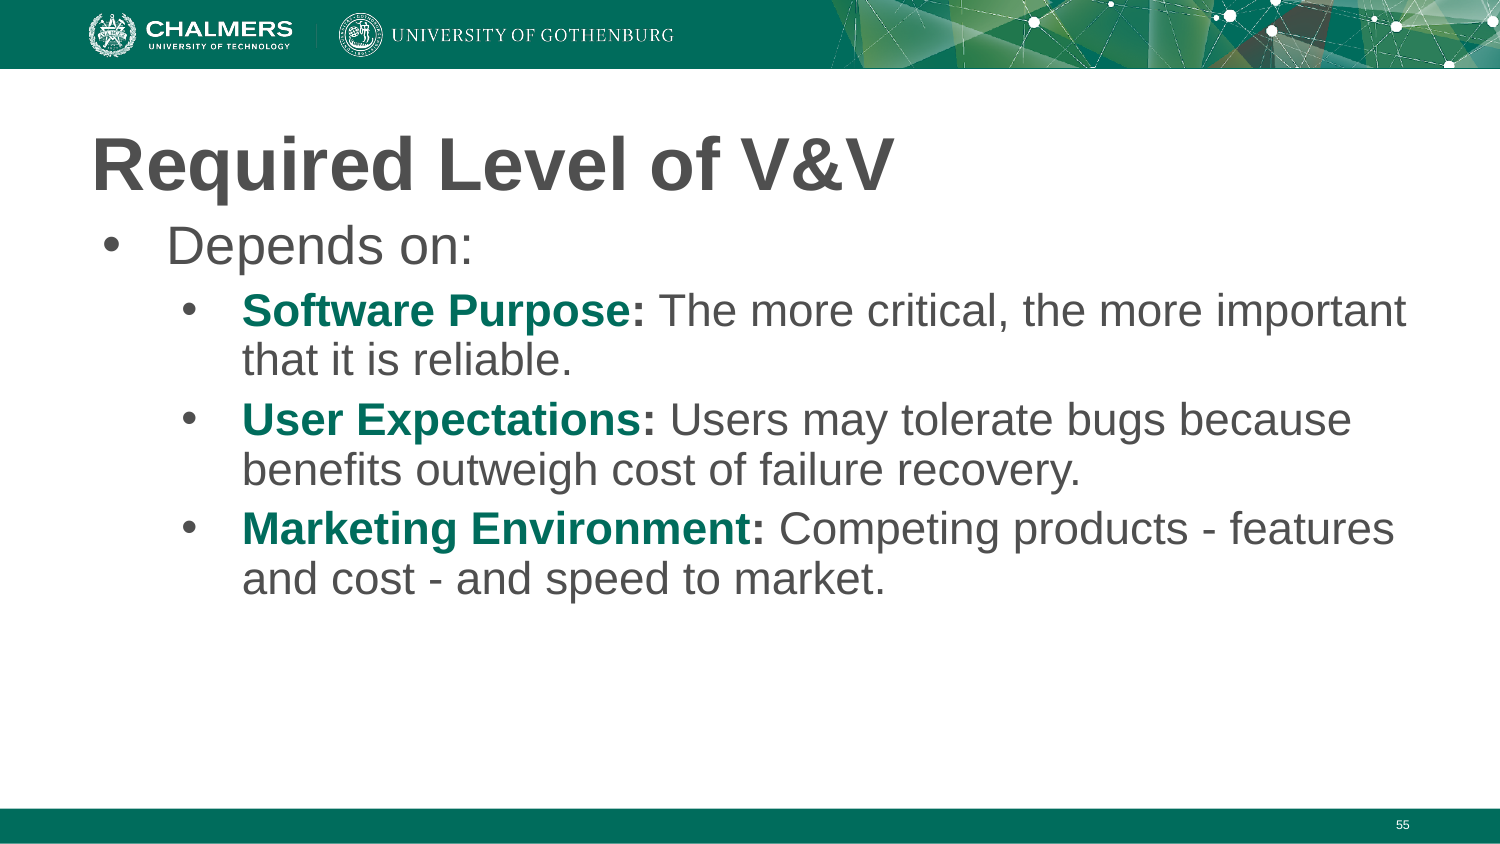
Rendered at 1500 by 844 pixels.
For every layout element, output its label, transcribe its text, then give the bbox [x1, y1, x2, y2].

picture [64, 0, 696, 85]
title Required Level of V&V [76, 100, 1425, 210]
slide_number ‹#› [1074, 809, 1425, 844]
list Depends on: Software Purpose: The more critical, the more important that it is reliable. User Expectations: Users may tolerate bugs because benefits outweigh cost of failure recovery. Marketing Environment: Competing products - features and cost - and speed to market. [76, 210, 1425, 782]
picture [759, 0, 1500, 68]
